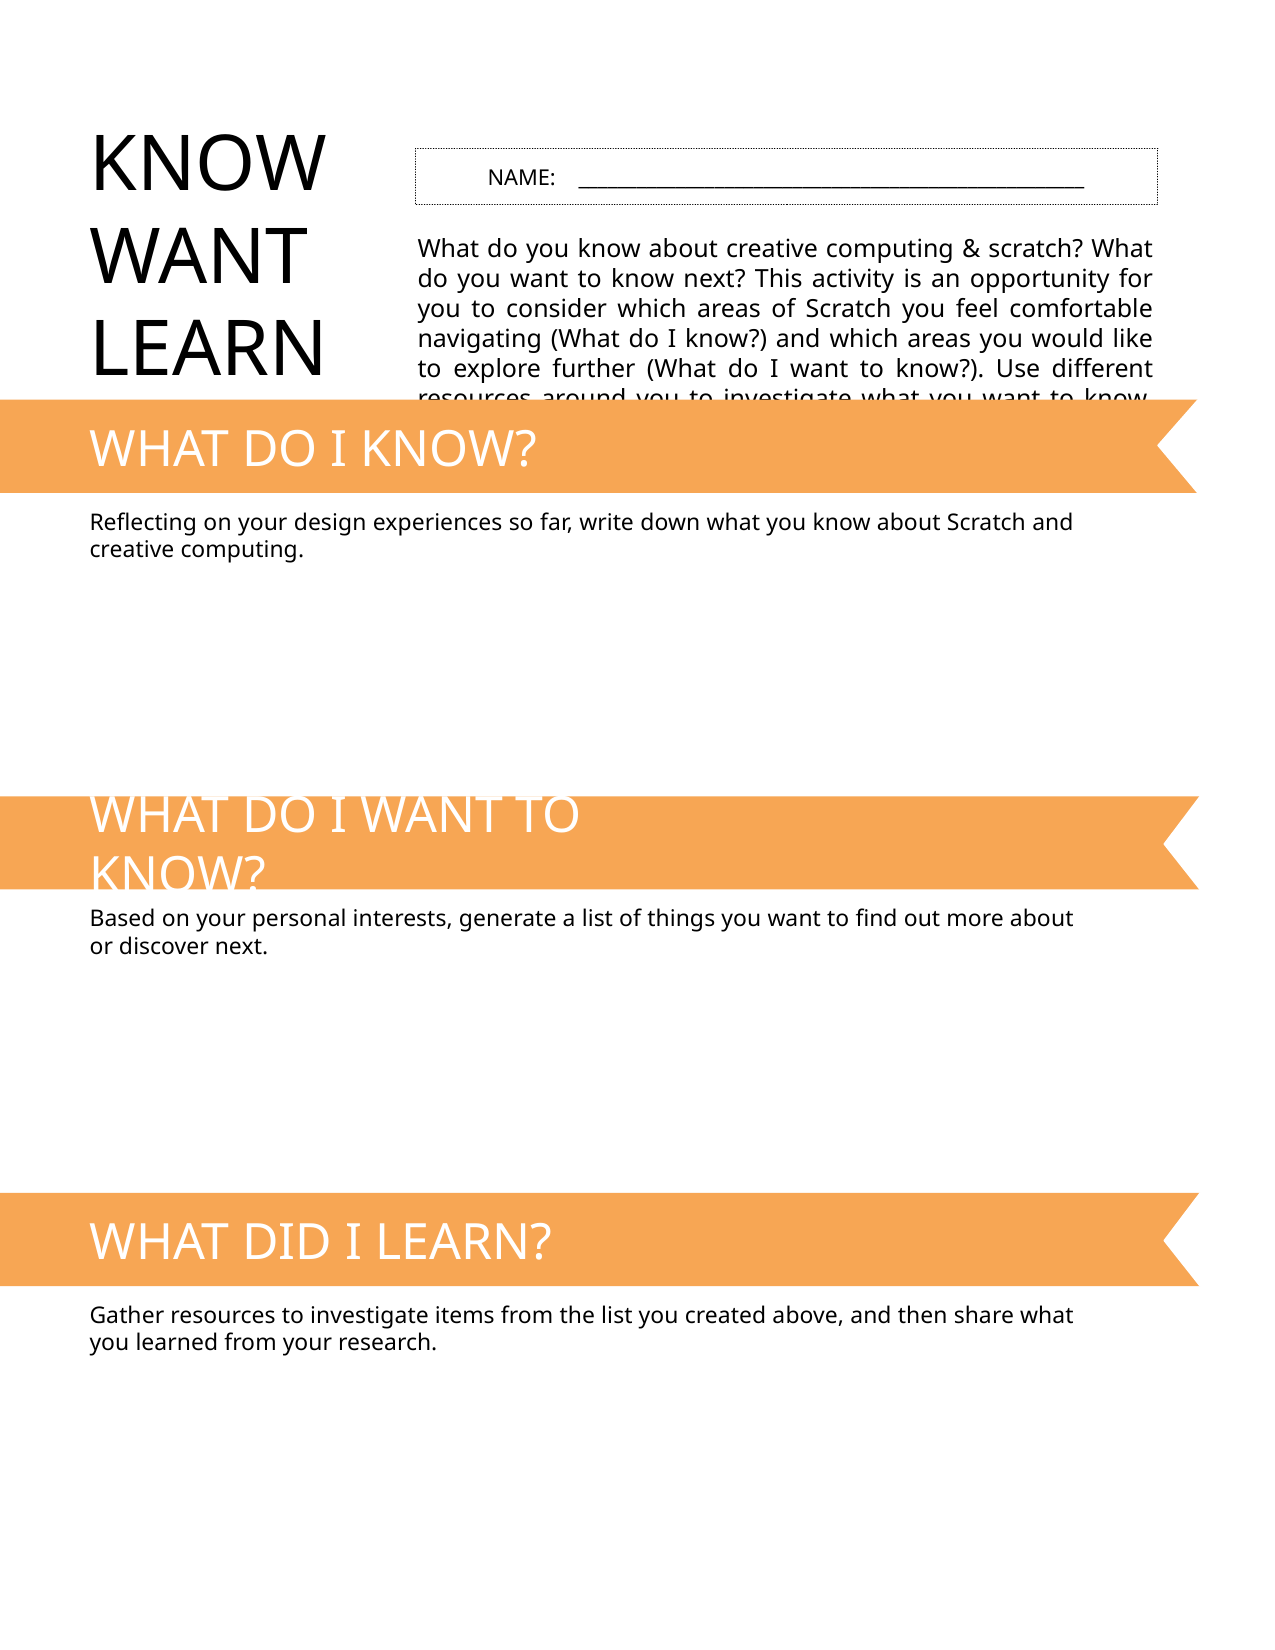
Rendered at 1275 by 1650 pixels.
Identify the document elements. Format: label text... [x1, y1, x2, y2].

text_box NAME: ____________________________________________________ [456, 148, 1158, 205]
text_box [0, 1192, 1200, 1287]
text_box Based on your personal interests, generate a list of things you want to find out more about or discover next. [74, 896, 1090, 967]
text_box [1164, 1192, 1201, 1287]
text_box WHAT DO I WANT TO KNOW? [74, 775, 633, 896]
text_box Reflecting on your design experiences so far, write down what you know about Scratch and creative computing. [74, 499, 1090, 570]
text_box TIPS & TRICKS [84, 1287, 556, 1293]
text_box What do you know about creative computing & scratch? What do you want to know next? This activity is an opportunity for you to consider which areas of Scratch you feel comfortable navigating (What do I know?) and which areas you would like to explore further (What do I want to know?). Use different resources around you to investigate what you want to know, and then share your findings (What did I learn?). [456, 225, 1169, 399]
text_box WHAT DO I KNOW? [74, 408, 633, 484]
text_box [633, 796, 1199, 890]
text_box Gather resources to investigate items from the list you created above, and then share what you learned from your research. [74, 1293, 1090, 1363]
text_box [0, 399, 1197, 493]
text_box KNOW WANT LEARN [75, 106, 456, 399]
text_box [0, 796, 74, 890]
text_box [1164, 796, 1201, 890]
text_box [1158, 399, 1199, 494]
text_box WHAT DID I LEARN? [74, 1201, 633, 1277]
